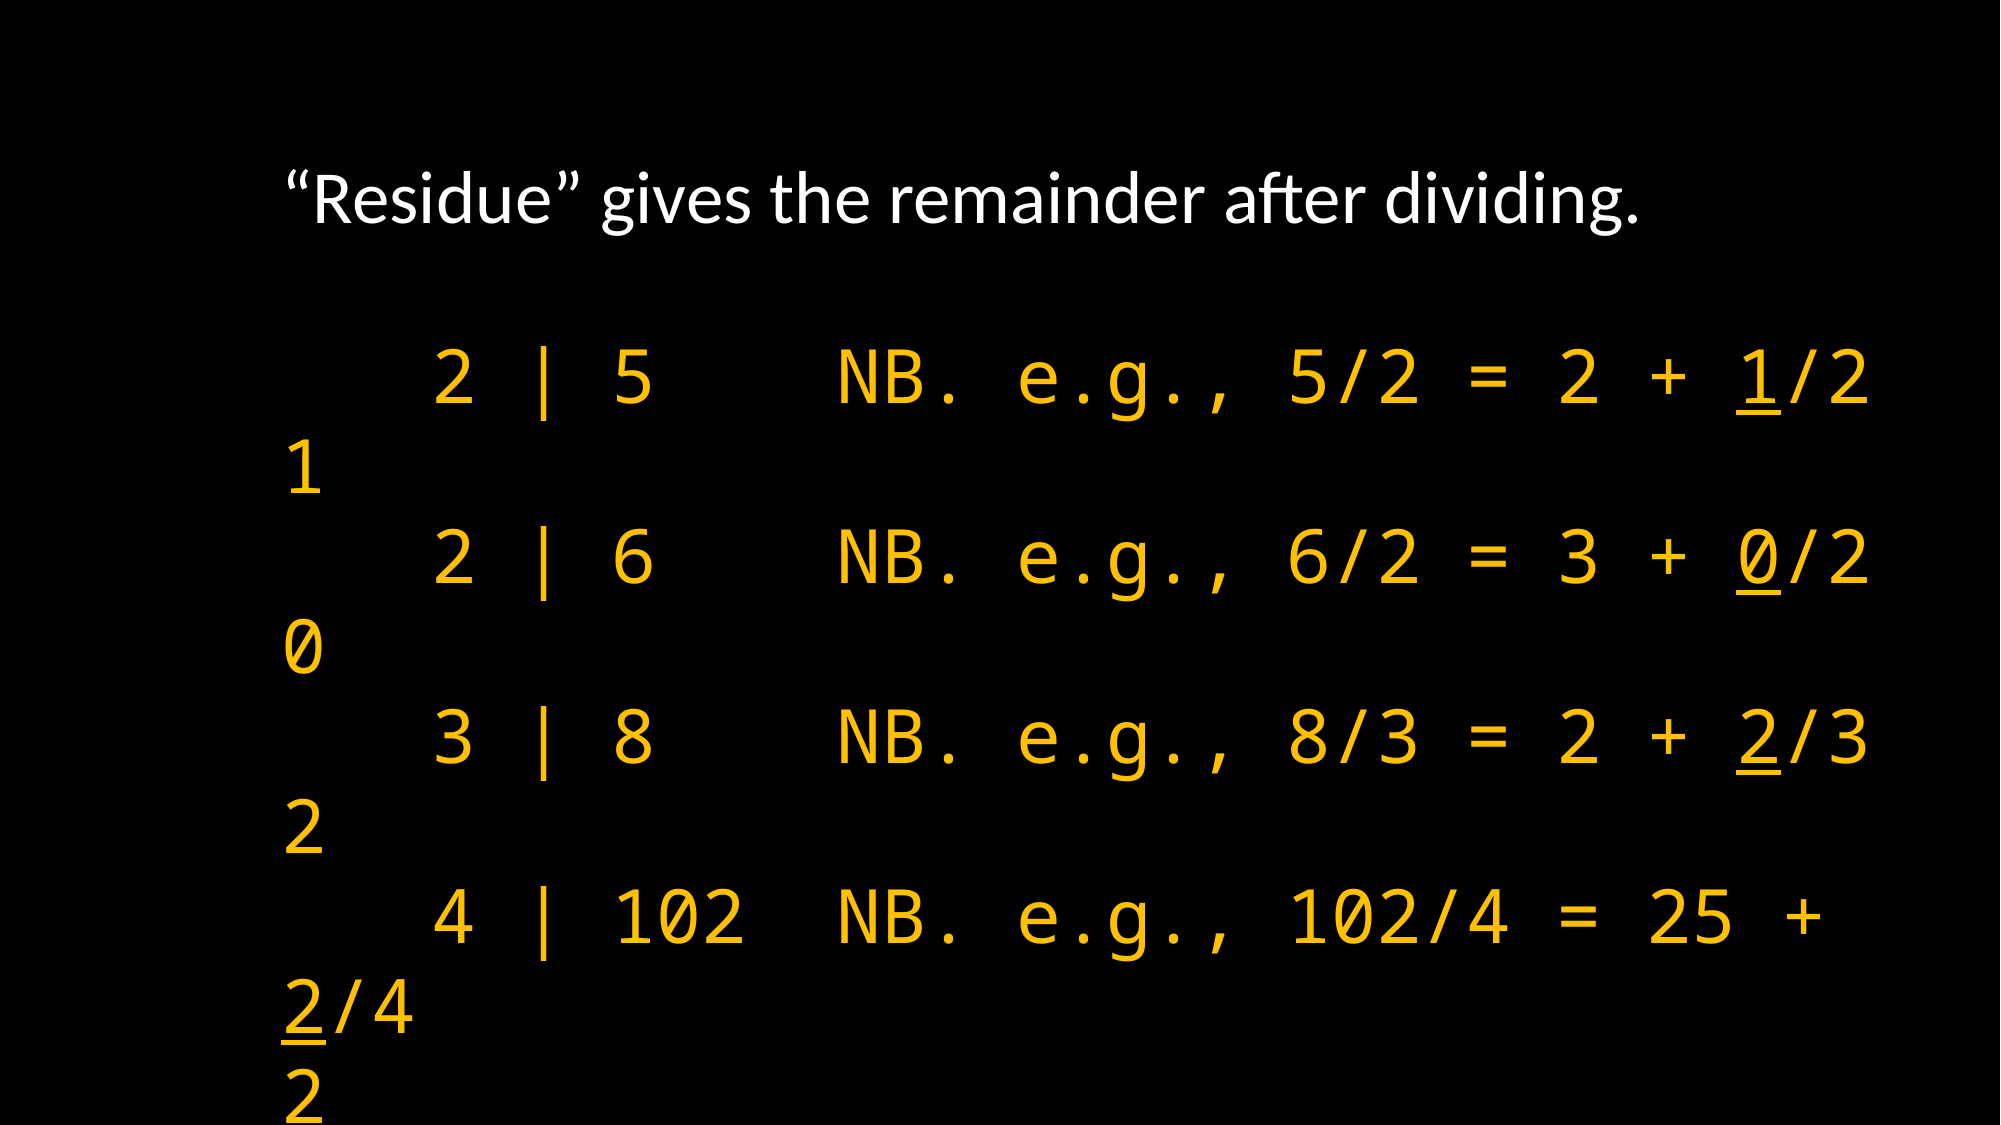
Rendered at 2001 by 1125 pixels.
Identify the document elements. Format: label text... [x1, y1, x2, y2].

text_box “Residue” gives the remainder after dividing. [266, 141, 1703, 247]
text_box 2 | 5 NB. e.g., 5/2 = 2 + 1/2 1 2 | 6 NB. e.g., 6/2 = 3 + 0/2 0 3 | 8 NB. e.g., 8/3 = 2 + 2/3 2 4 | 102 NB. e.g., 102/4 = 25 + 2/4 2 [266, 321, 1900, 1125]
